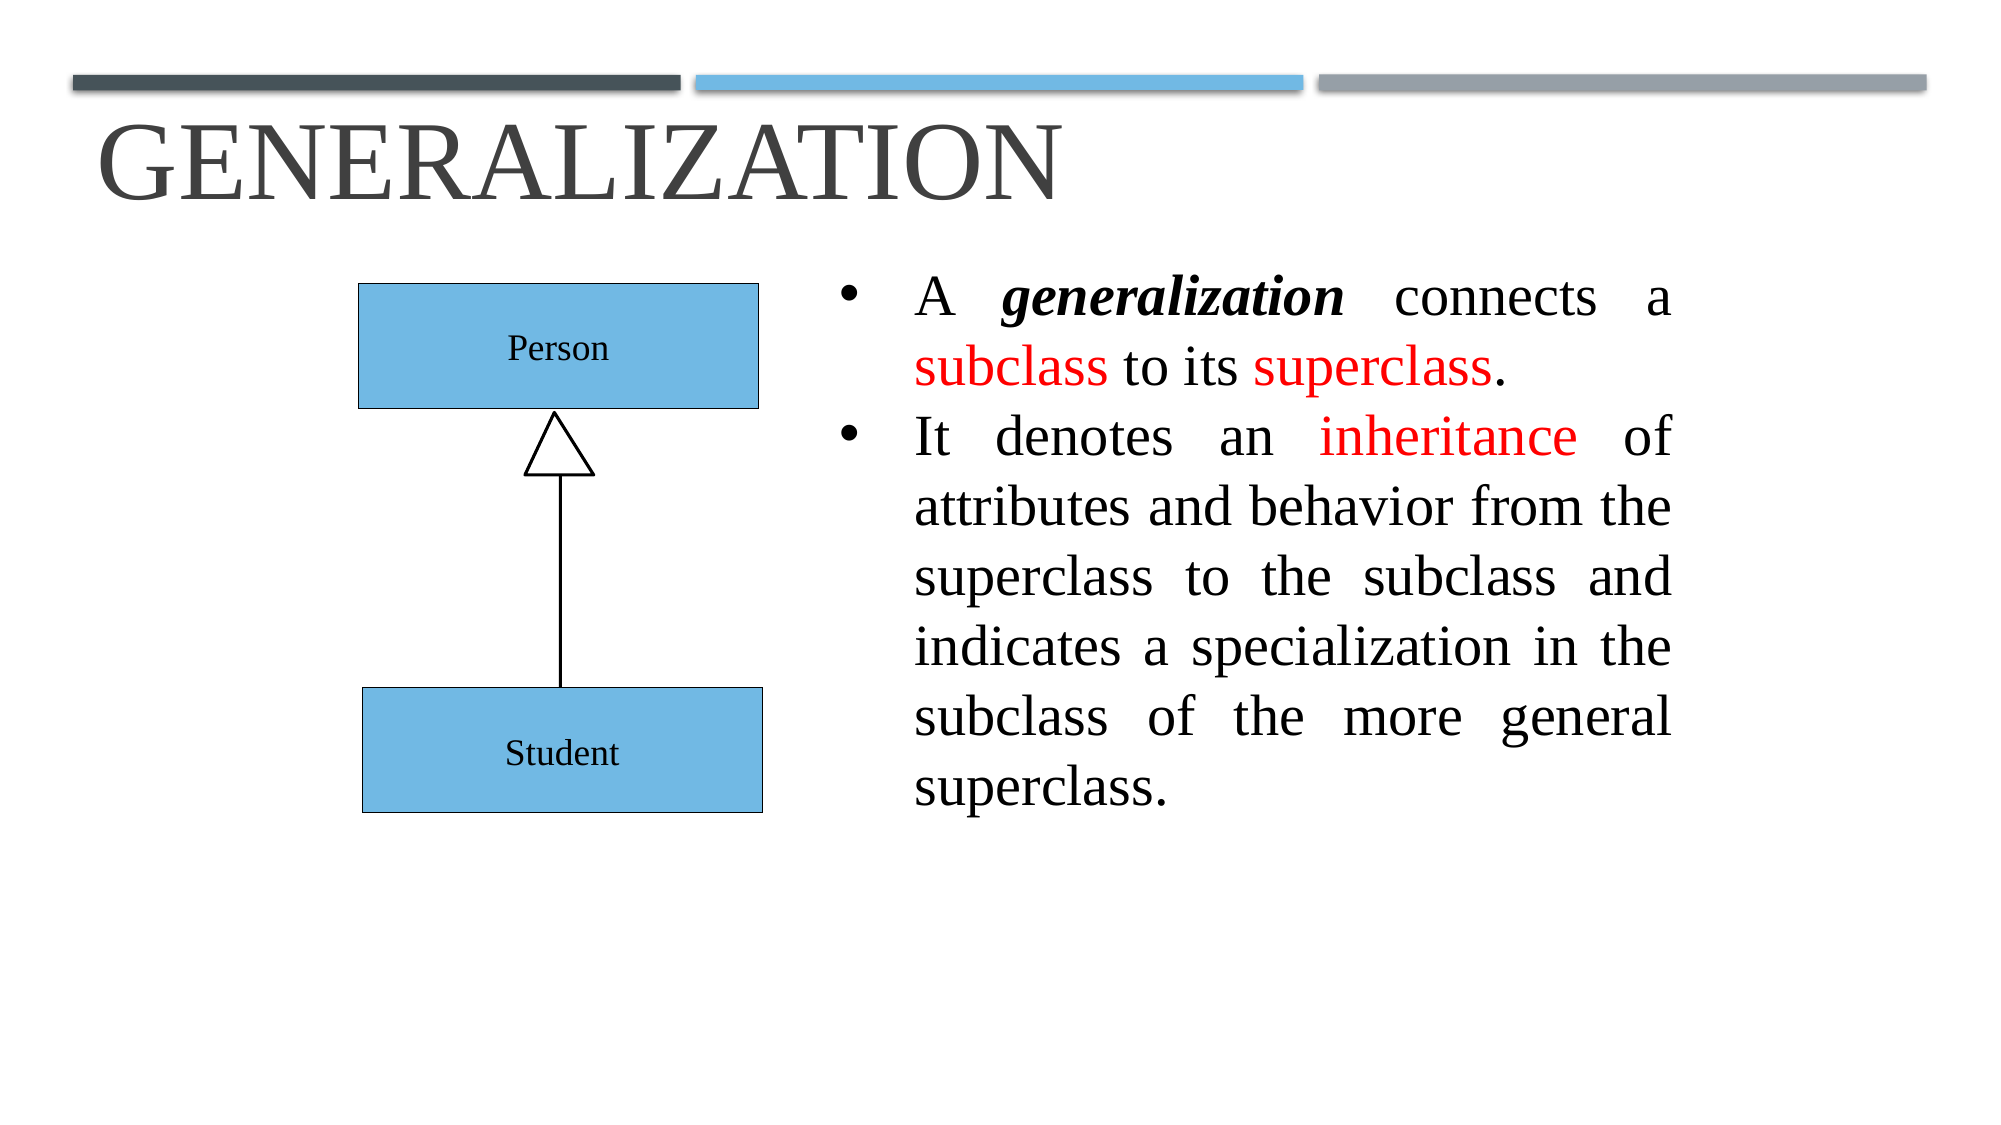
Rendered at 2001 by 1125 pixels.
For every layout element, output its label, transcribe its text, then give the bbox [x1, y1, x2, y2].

text_box Student [362, 687, 763, 813]
text_box Person [358, 283, 759, 409]
title Generalization [81, 141, 1799, 230]
text_box A generalization connects a subclass to its superclass. It denotes an inheritance of attributes and behavior from the superclass to the subclass and indicates a specialization in the subclass of the more general superclass. [825, 249, 1688, 825]
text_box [524, 411, 595, 688]
